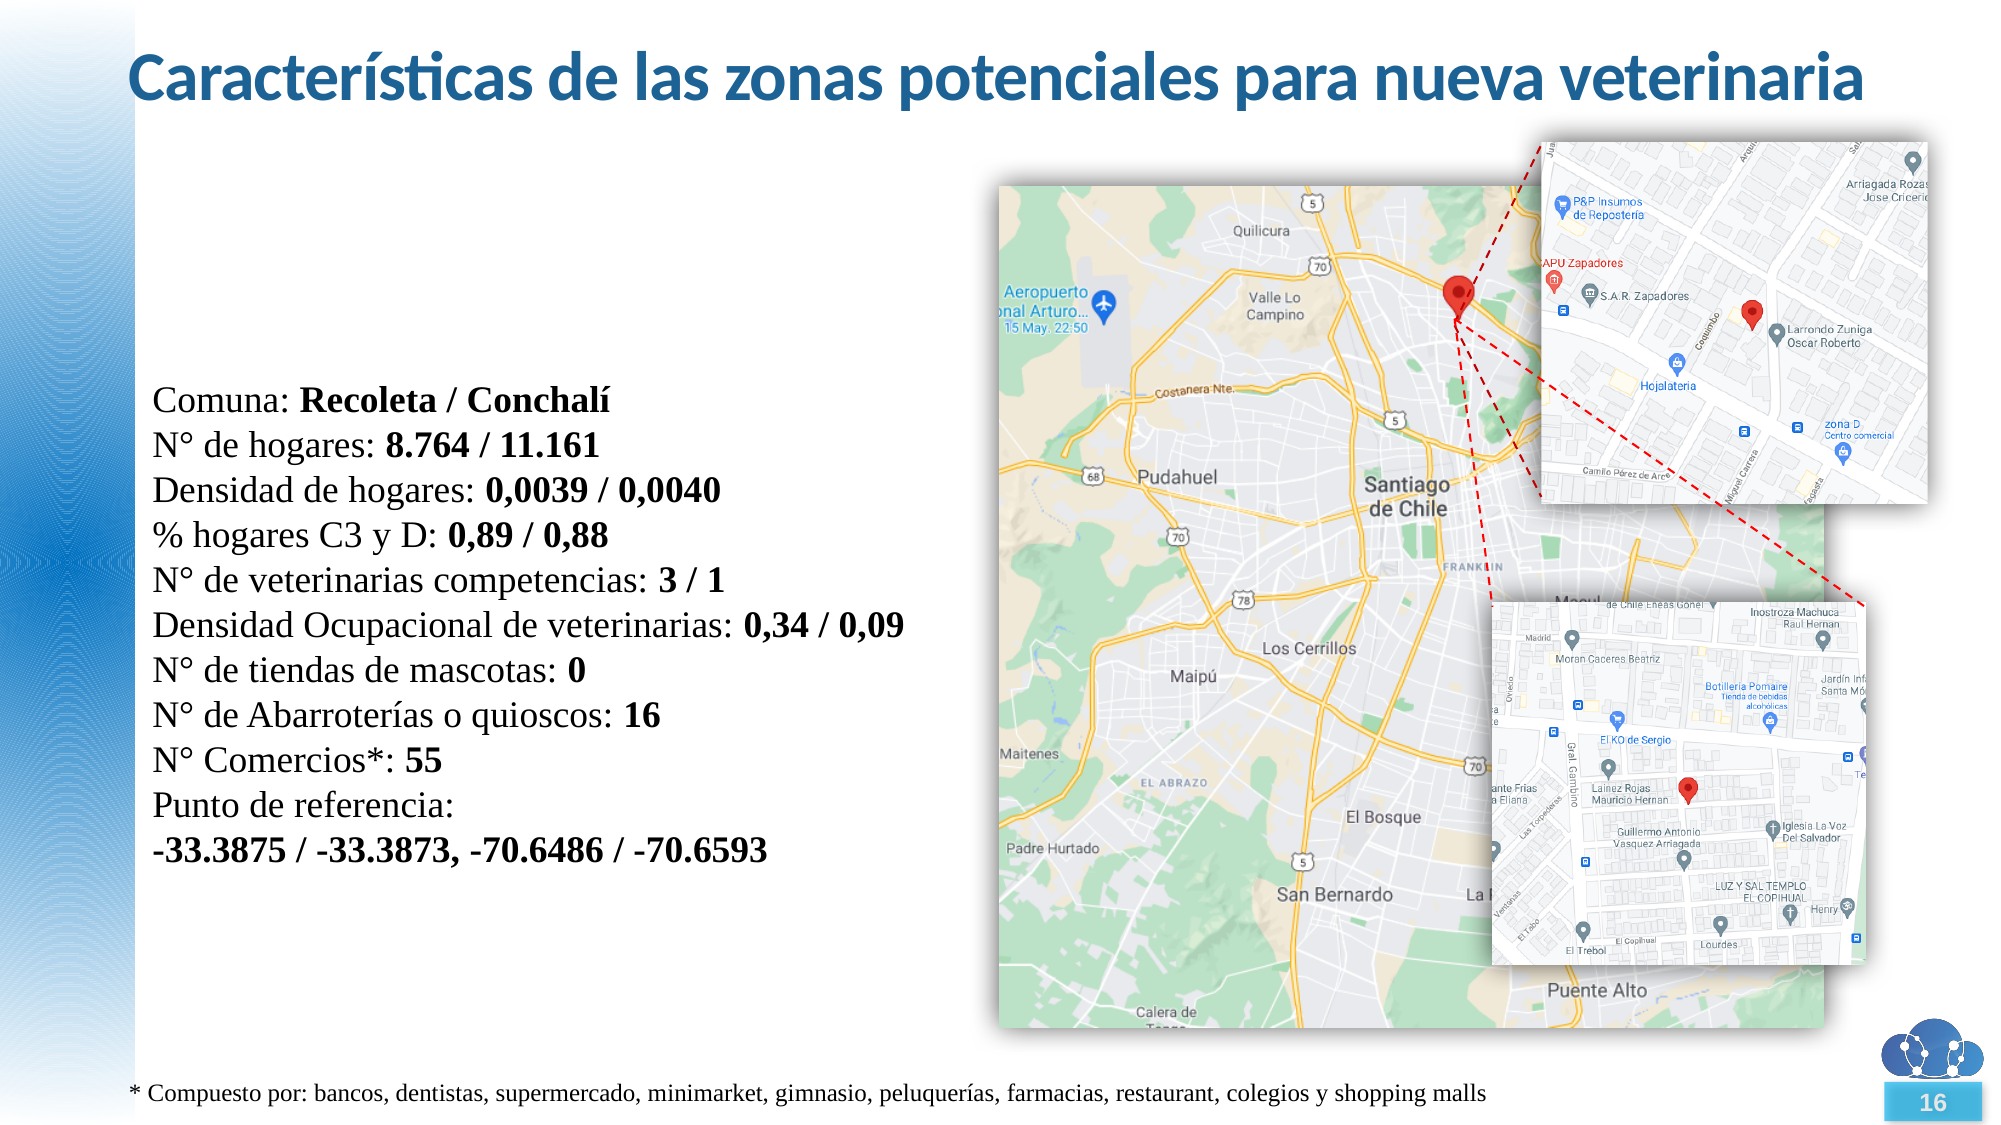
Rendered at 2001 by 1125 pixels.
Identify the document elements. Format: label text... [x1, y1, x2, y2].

picture [1876, 1015, 1987, 1083]
picture [1540, 141, 1929, 505]
picture [999, 185, 1866, 1028]
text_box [1453, 318, 1866, 608]
text_box [0, 0, 136, 1125]
slide_number 16 [1884, 1081, 1983, 1122]
text_box Características de las zonas potenciales para nueva veterinaria [114, 36, 1939, 187]
text_box Comuna: Recoleta / Conchalí N° de hogares: 8.764 / 11.161 Densidad de hogares: 0,0039 / 0,0040 % hogares C3 y D: 0,89 / 0,88 N° de veterinarias competencias: 3 / 1 Densidad Ocupacional de veterinarias: 0,34 / 0,09 N° de tiendas de mascotas: 0 N° de Abarroterías o quioscos: 16 N° Comercios*: 55 Punto de referencia: -33.3875 / -33.3873, -70.6486 / -70.6593 [137, 368, 920, 878]
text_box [1454, 144, 1542, 316]
text_box * Compuesto por: bancos, dentistas, supermercado, minimarket, gimnasio, peluquerías, farmacias, restaurant, colegios y shopping malls [114, 1069, 1623, 1114]
